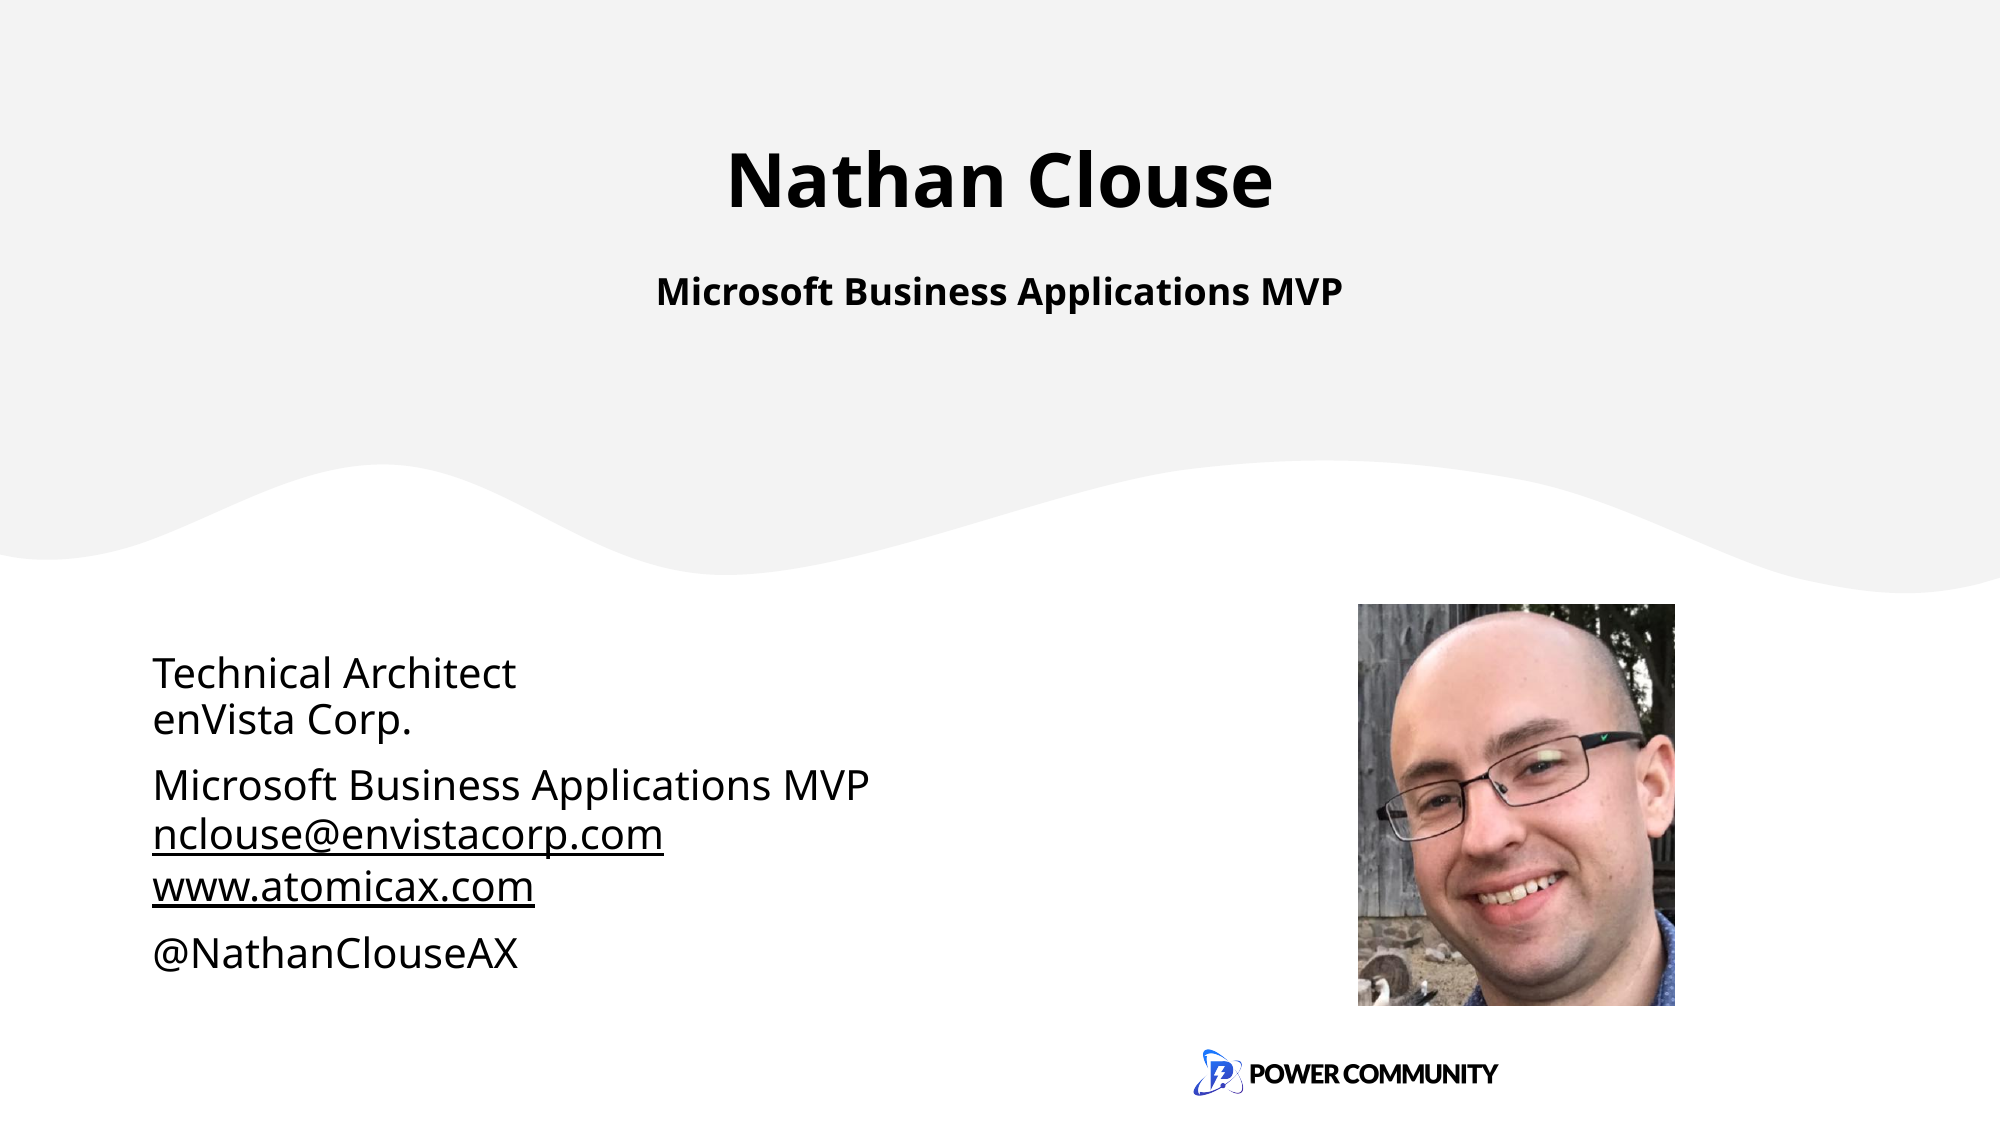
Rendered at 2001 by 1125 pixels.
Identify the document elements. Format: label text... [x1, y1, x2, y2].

picture [1358, 604, 1675, 1006]
list Technical Architect enVista Corp. Microsoft Business Applications MVP nclouse@envistacorp.com www.atomicax.com @NathanClouseAX [137, 645, 1053, 1015]
picture [0, 0, 2000, 520]
picture [1158, 1037, 1534, 1108]
